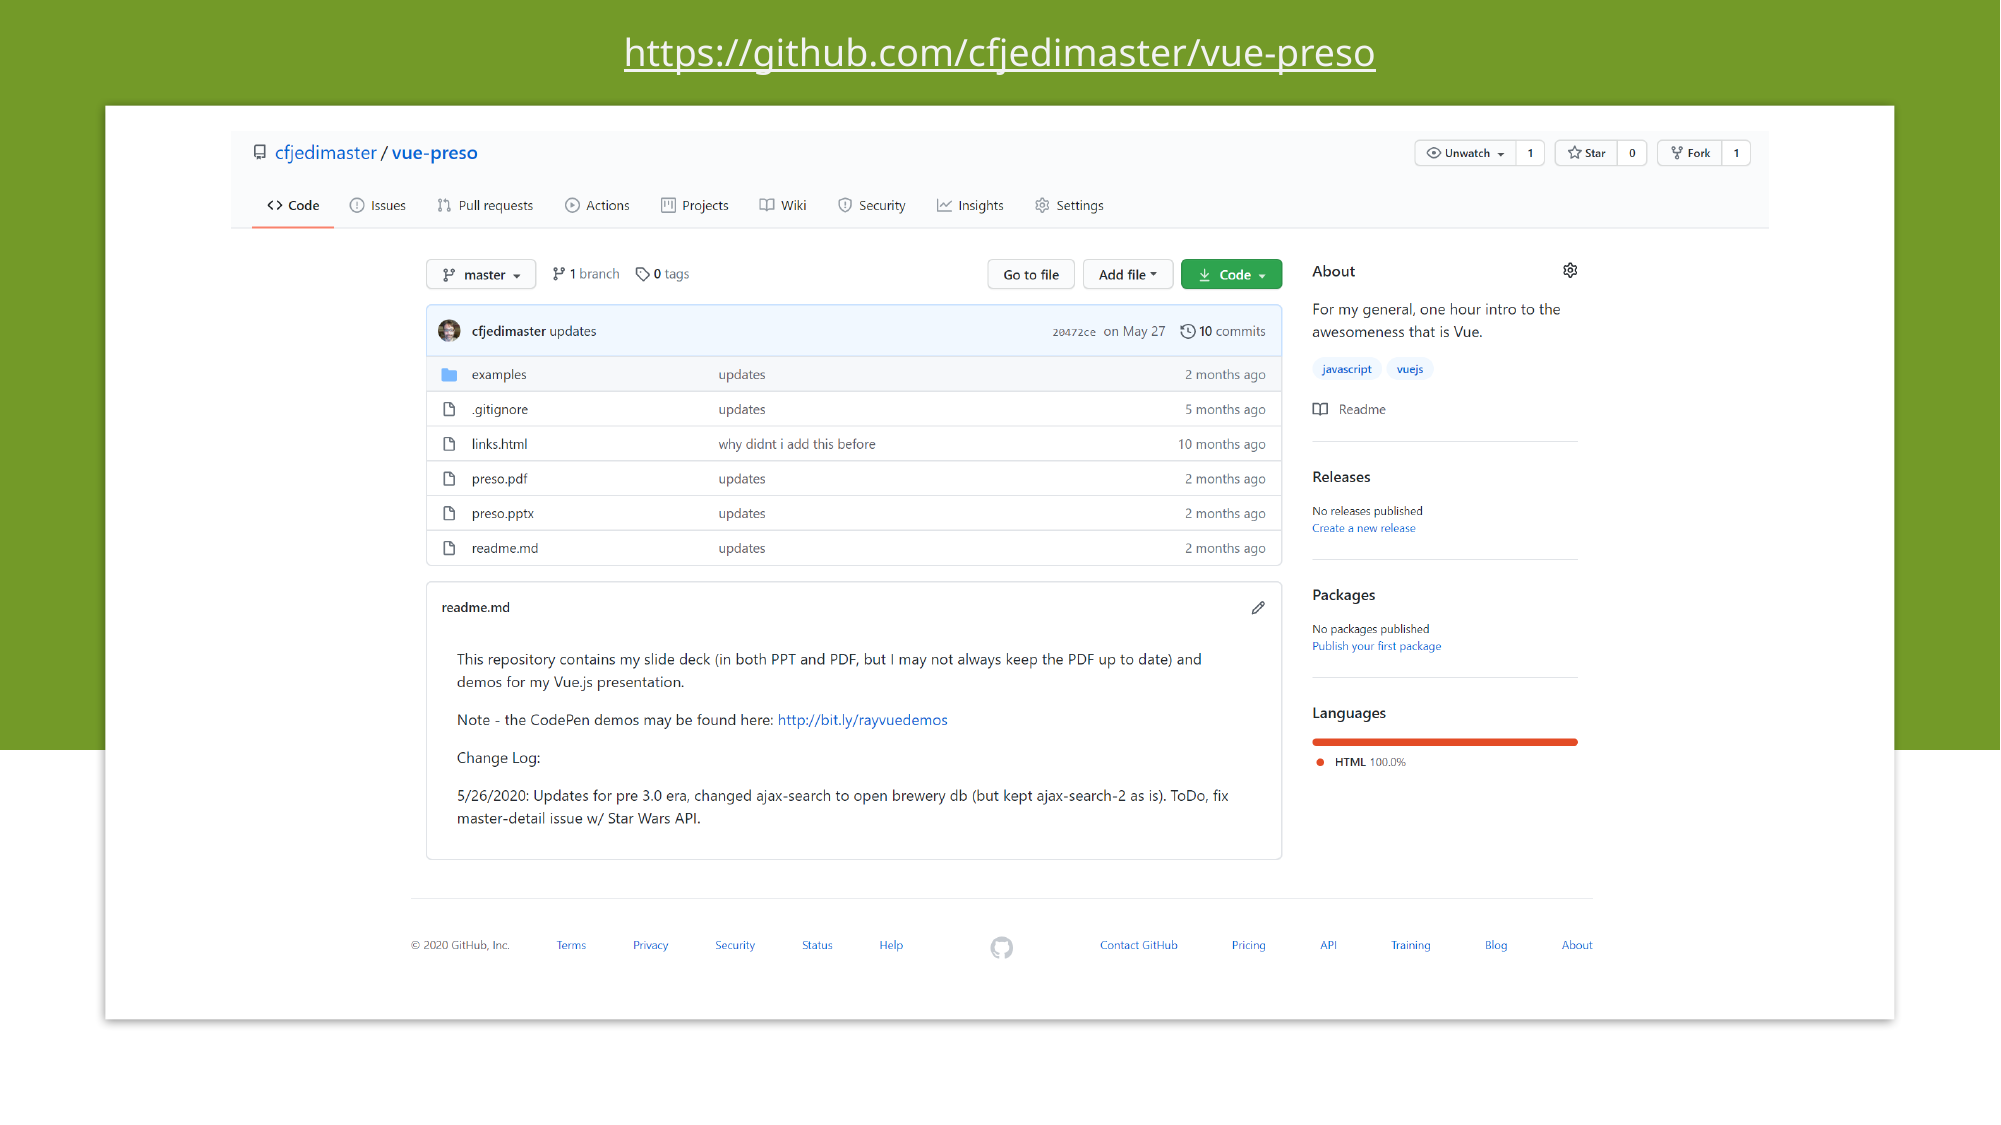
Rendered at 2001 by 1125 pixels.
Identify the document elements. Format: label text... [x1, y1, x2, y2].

picture [230, 131, 1769, 994]
text_box [0, 0, 2000, 751]
text_box https://github.com/cfjedimaster/vue-preso [608, 21, 1392, 87]
text_box [104, 104, 1896, 1021]
